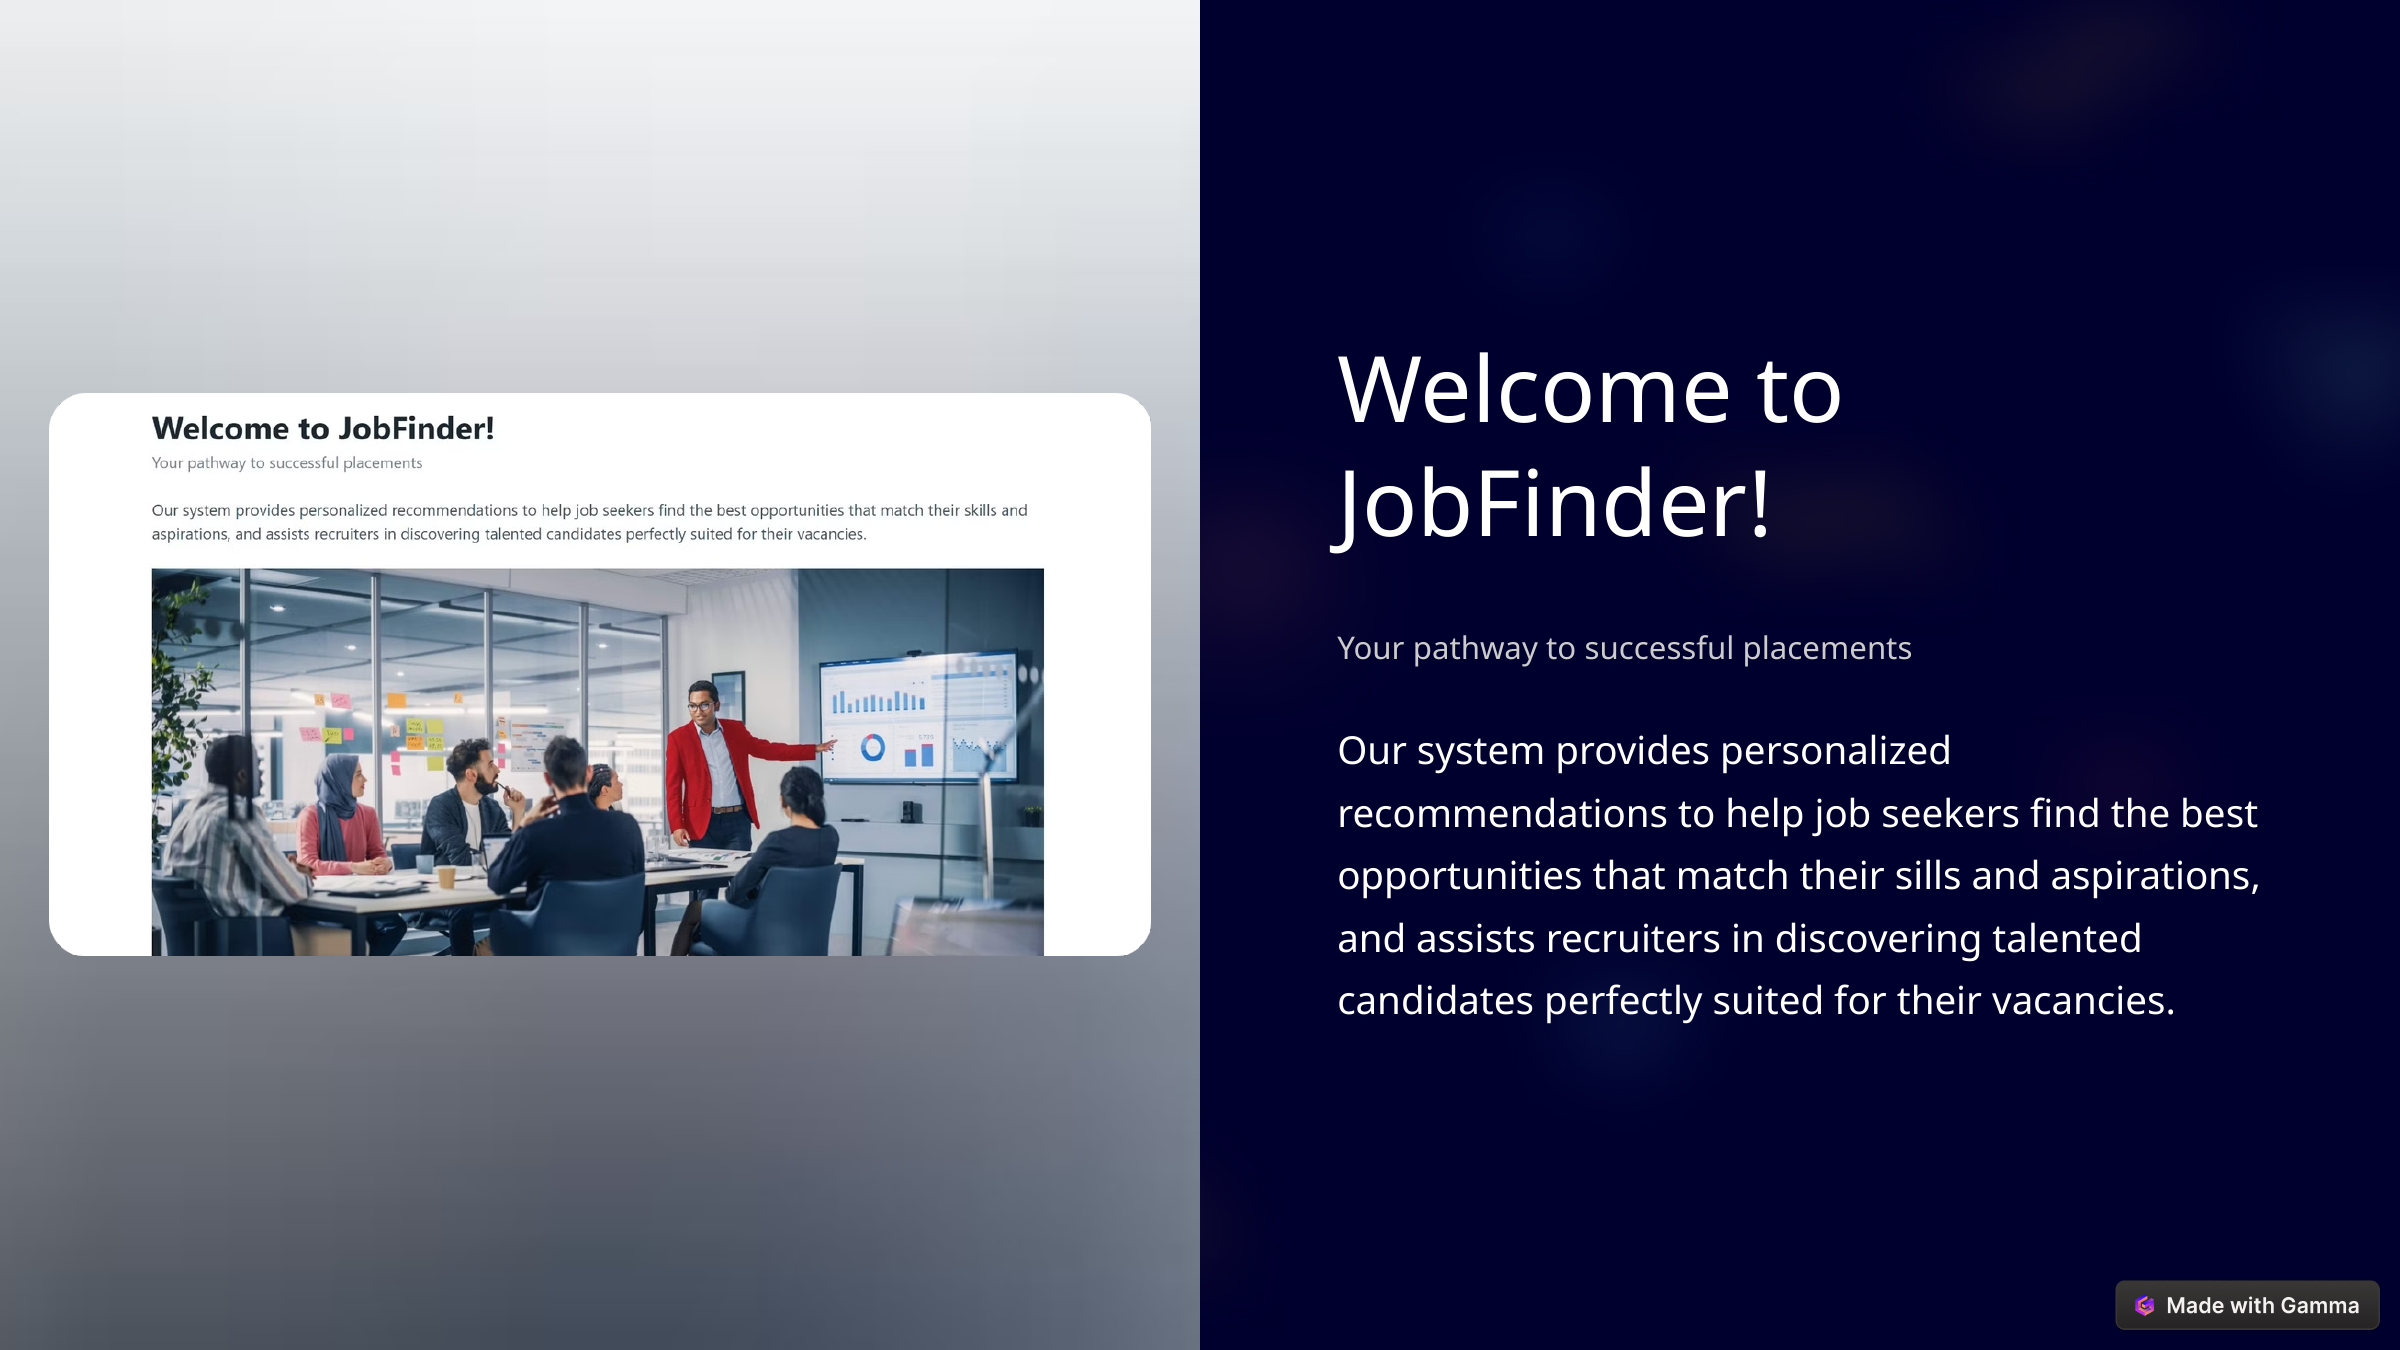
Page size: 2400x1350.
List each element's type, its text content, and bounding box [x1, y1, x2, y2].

text_box Welcome to JobFinder! [1337, 325, 2263, 557]
text_box Our system provides personalized recommendations to help job seekers find the best opportunities that match their sills and aspirations, and assists recruiters in discovering talented candidates perfectly suited for their vacancies. [1337, 709, 2263, 1025]
text_box Your pathway to successful placements [1337, 615, 2263, 666]
picture [0, 0, 1200, 1350]
picture [2106, 1271, 2389, 1339]
